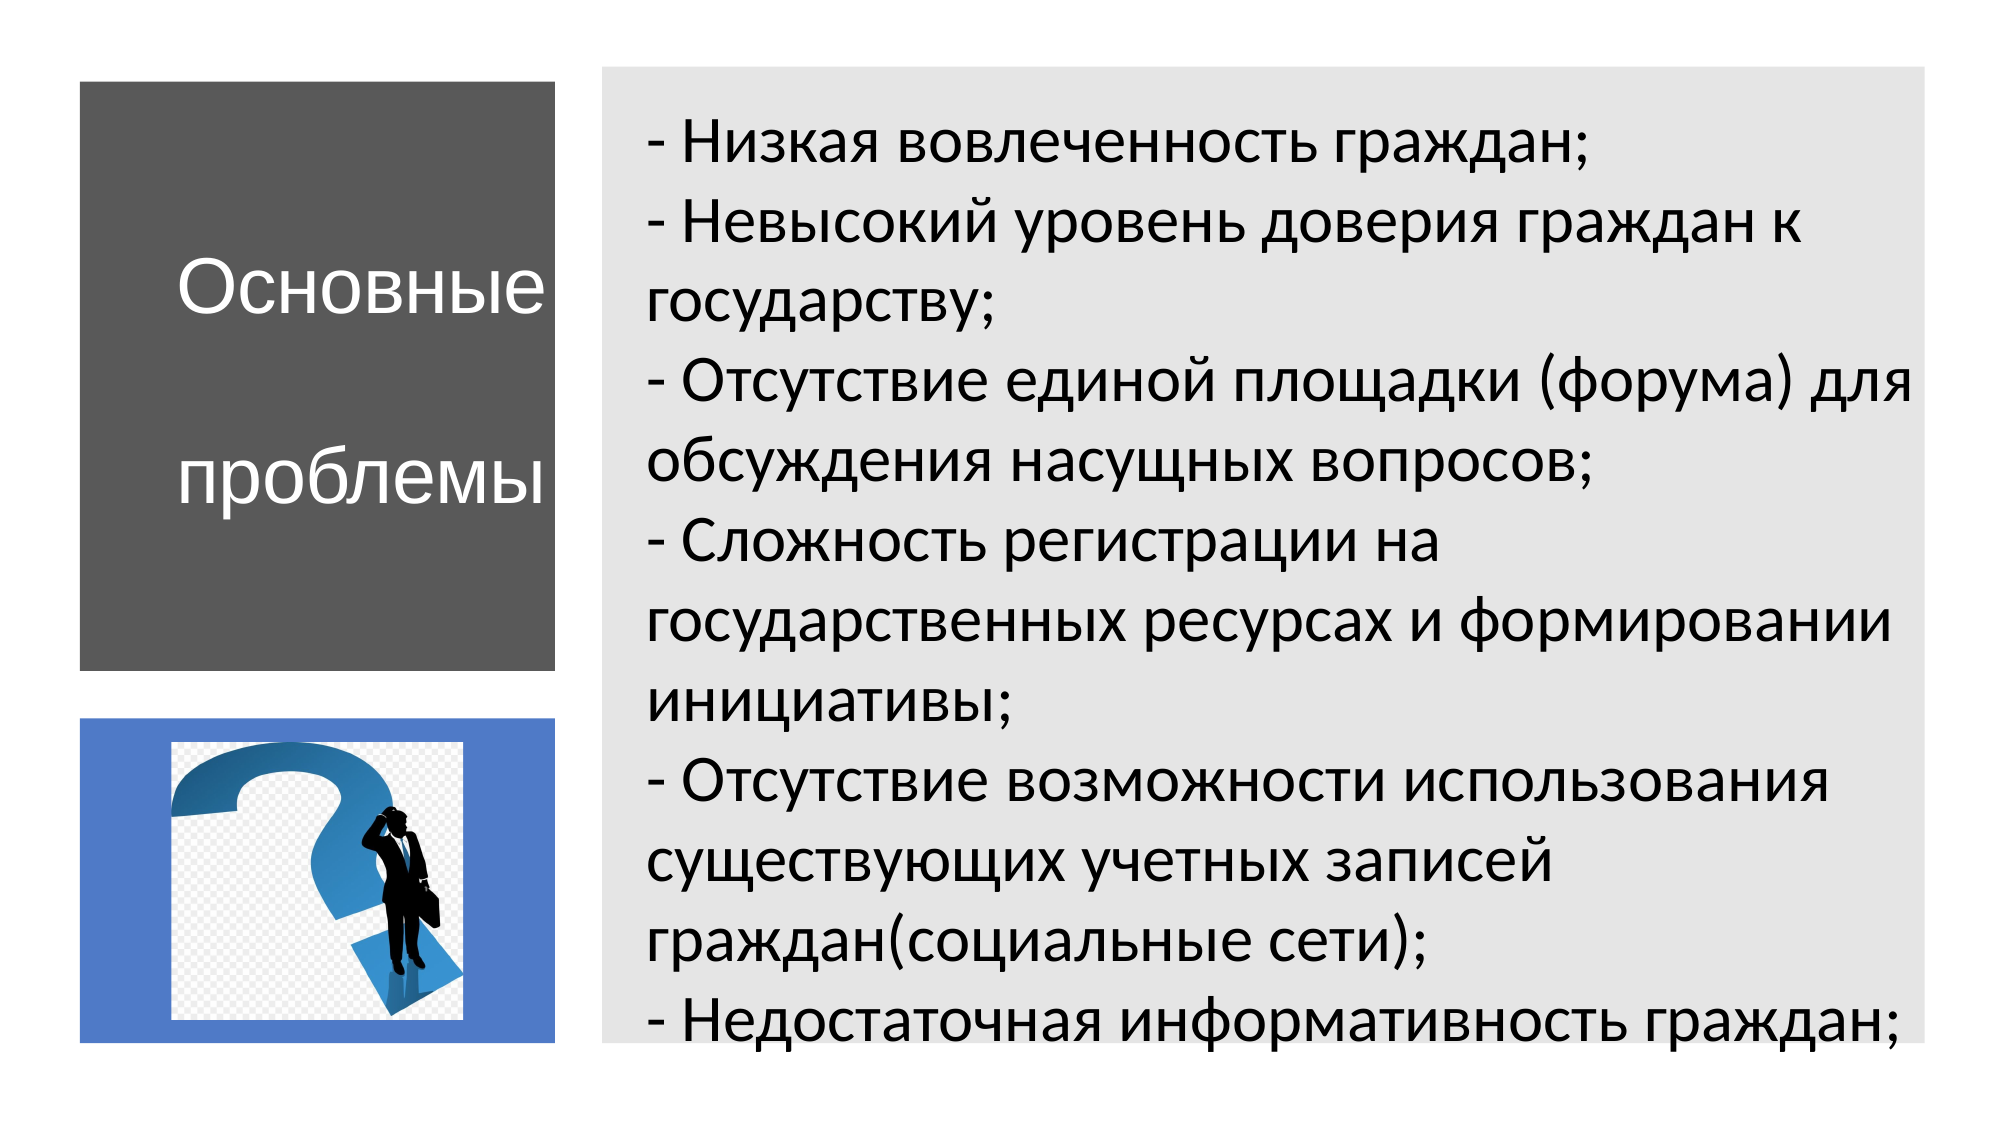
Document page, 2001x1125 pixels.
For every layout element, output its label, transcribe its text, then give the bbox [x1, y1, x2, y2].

text_box [602, 66, 1925, 1044]
text_box Основные проблемы [79, 81, 555, 671]
text_box [171, 742, 464, 1020]
title - Низкая вовлеченность граждан; - Невысокий уровень доверия граждан к государству; - Отсутствие единой площадки (форума) для обсуждения насущных вопросов; - Сложность регистрации на государственных ресурсах и формировании инициативы; - Отсутствие возможности использования существующих учетных записей граждан(социальные сети); - Недостаточная информативность граждан; [646, 79, 1924, 1125]
text_box [79, 718, 555, 1044]
